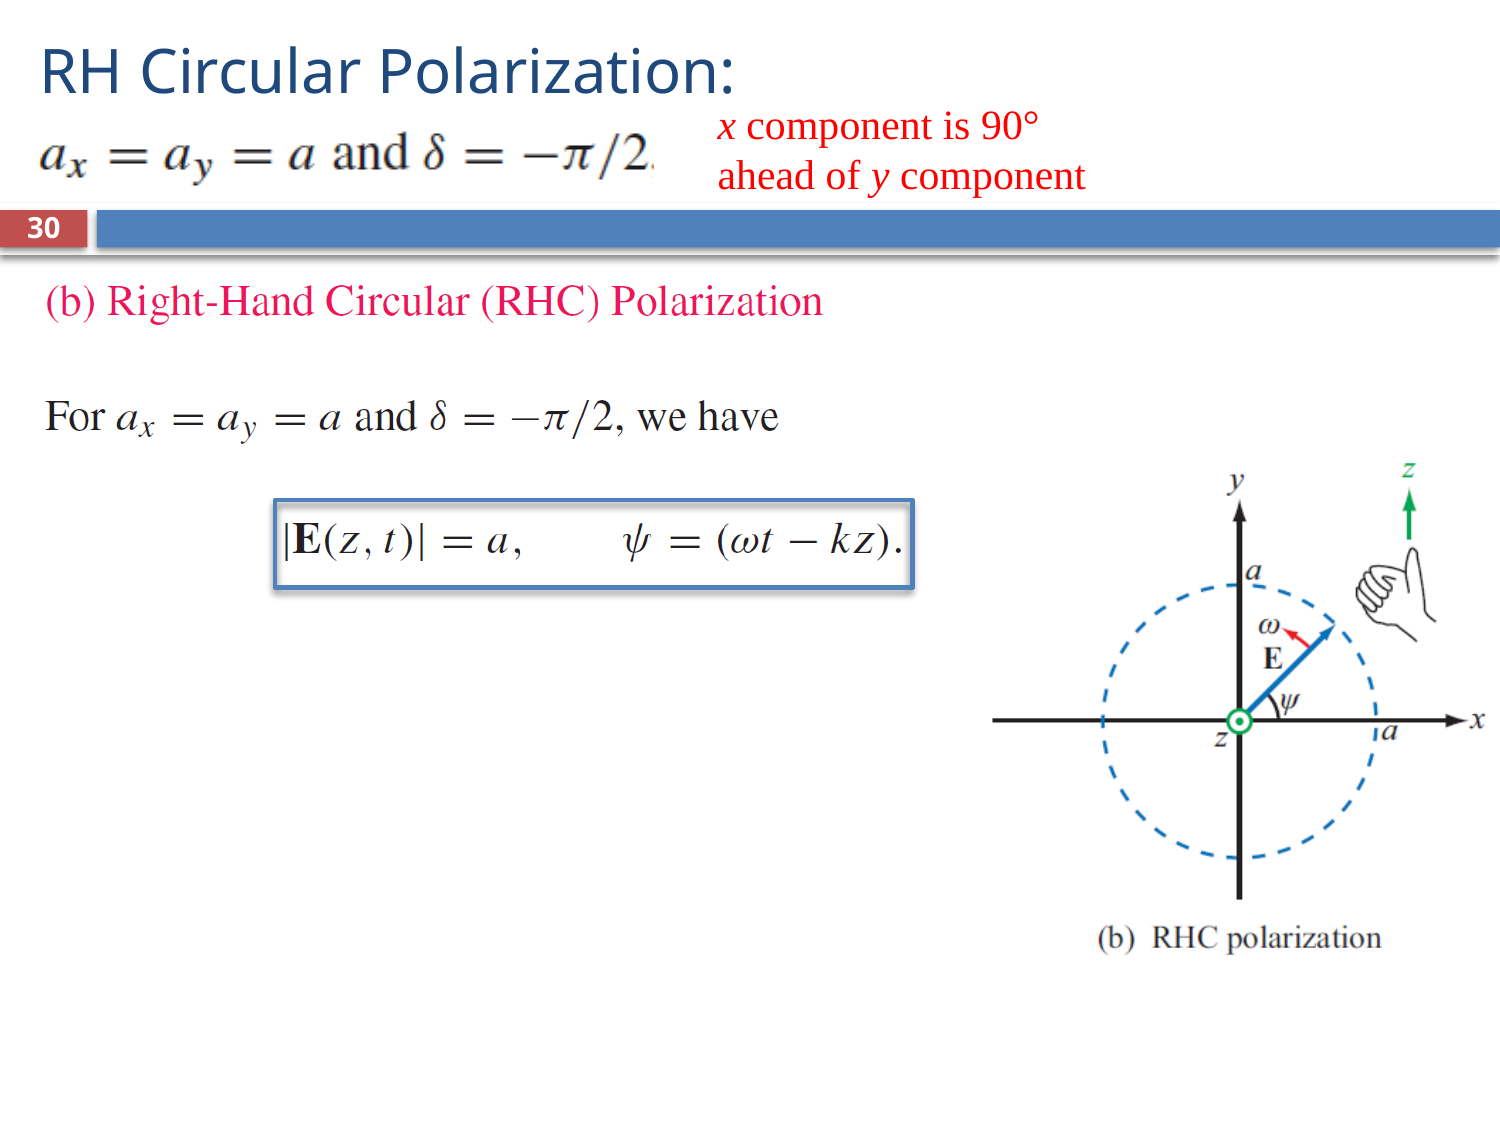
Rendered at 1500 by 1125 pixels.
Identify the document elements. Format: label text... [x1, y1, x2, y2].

picture [987, 437, 1488, 965]
text_box [274, 499, 913, 588]
title RH Circular Polarization: [24, 24, 1438, 188]
slide_number 30 [0, 208, 88, 249]
picture [37, 274, 904, 563]
picture [37, 106, 654, 201]
text_box x component is 90° ahead of y component [702, 90, 1103, 205]
